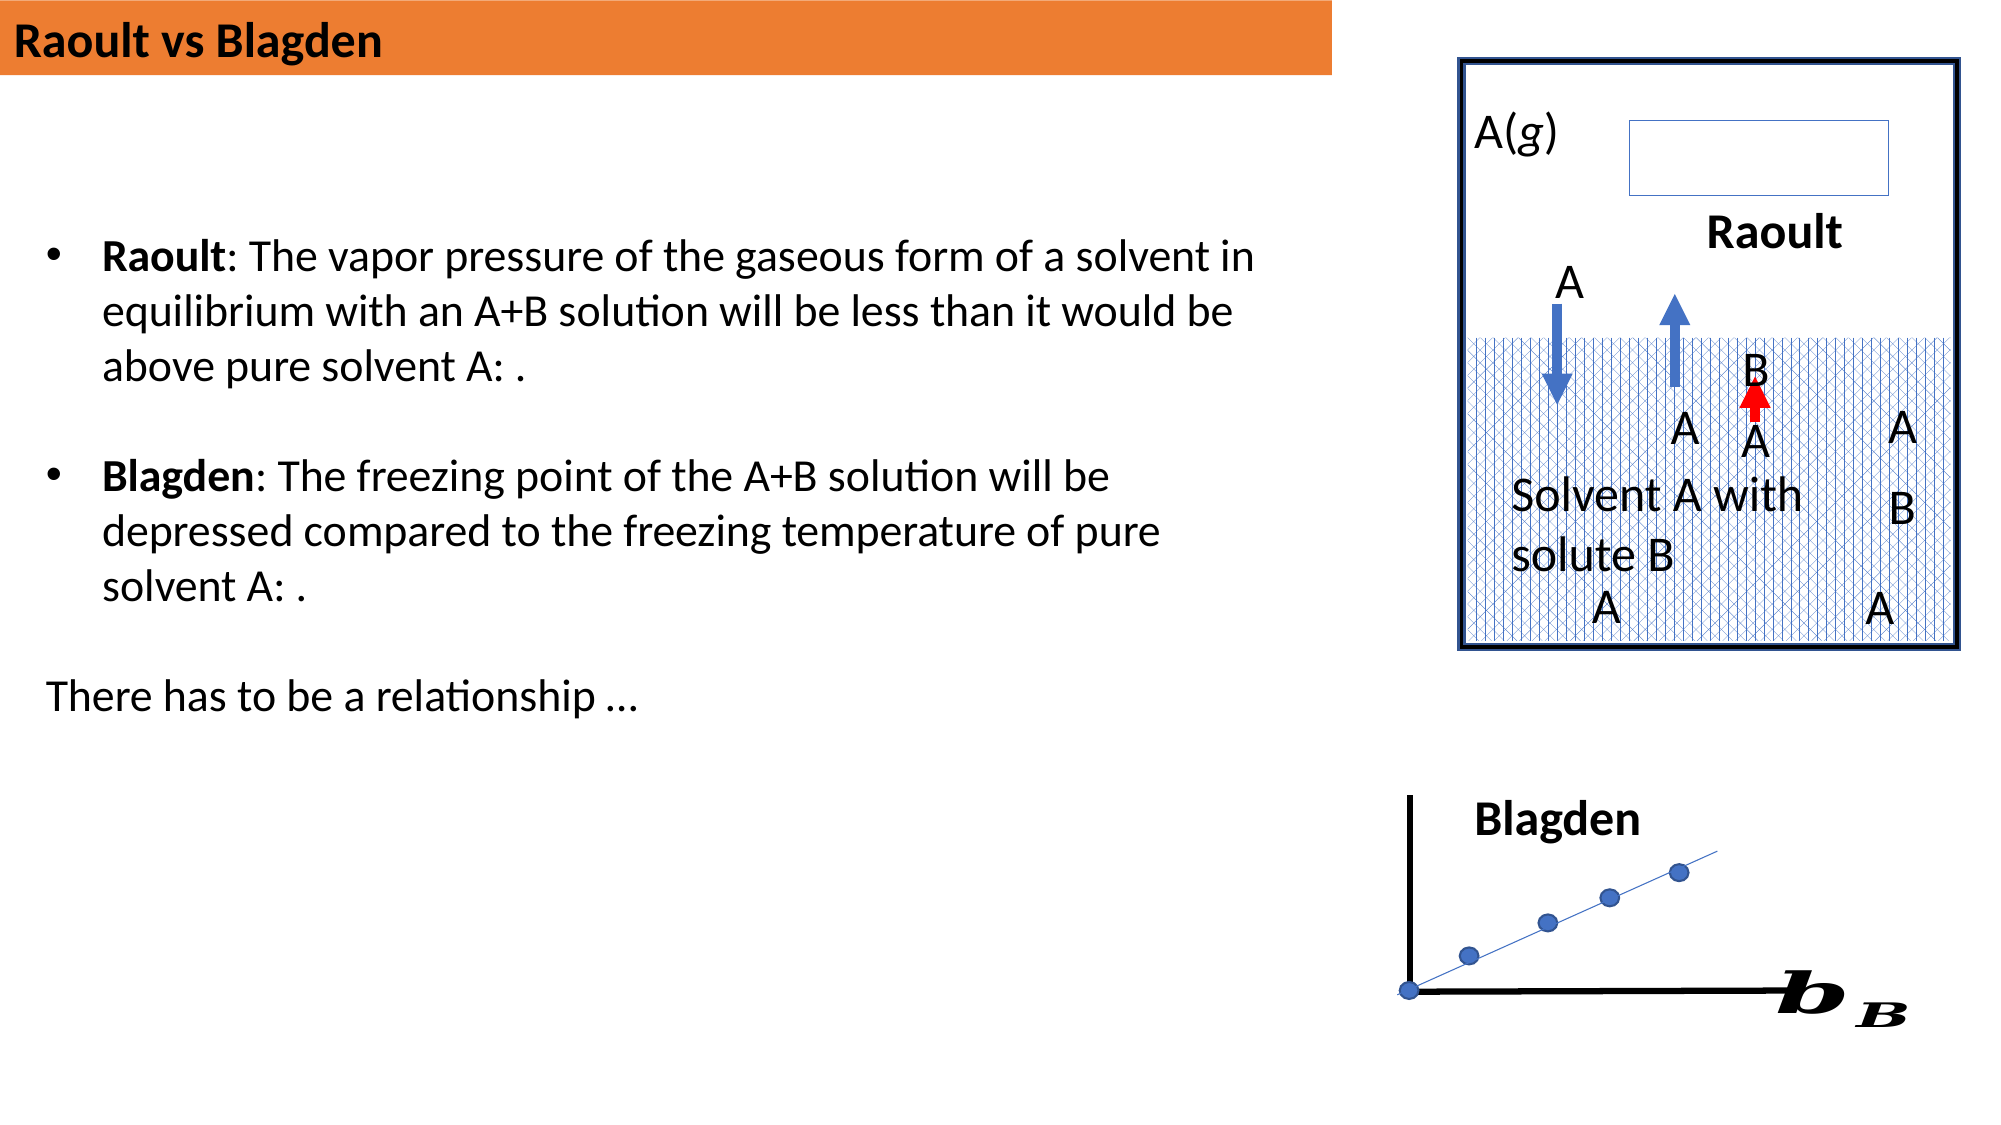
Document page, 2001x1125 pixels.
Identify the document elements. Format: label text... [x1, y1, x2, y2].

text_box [1458, 57, 1960, 651]
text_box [1294, 787, 1915, 1036]
text_box Blagden [1459, 778, 2000, 853]
text_box Raoult vs Blagden [0, 0, 1332, 76]
